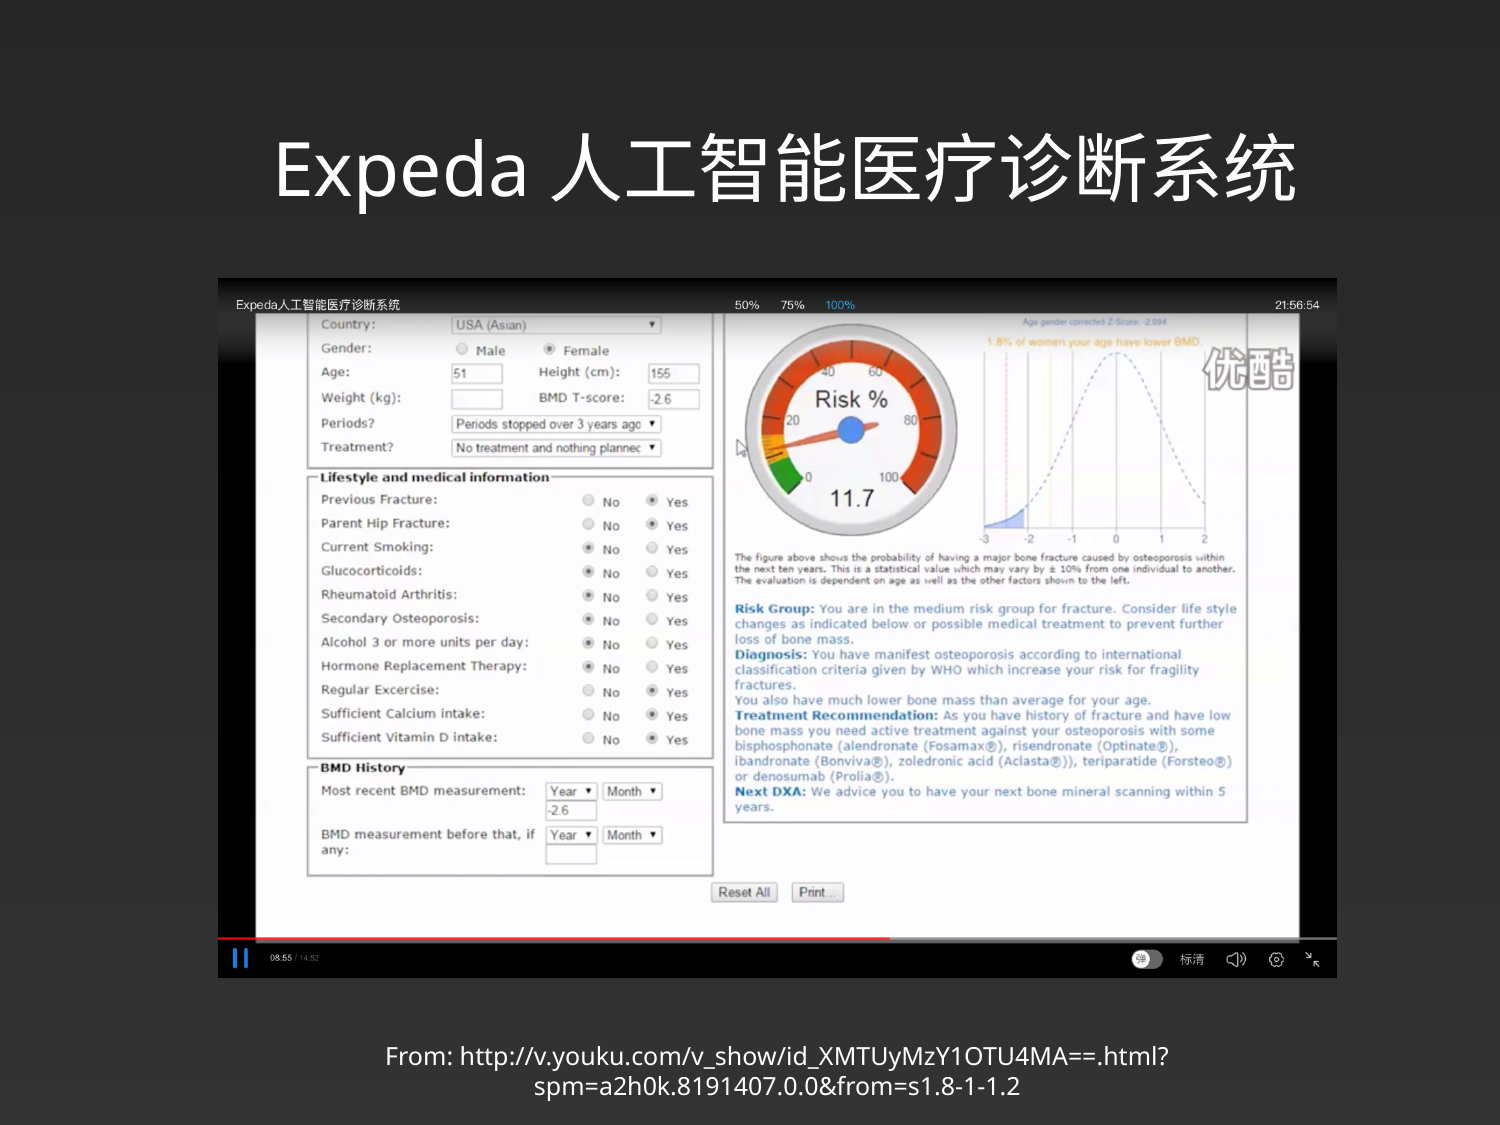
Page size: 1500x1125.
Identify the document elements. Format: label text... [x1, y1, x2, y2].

picture [218, 278, 1337, 979]
text_box From: http://v.youku.com/v_show/id_XMTUyMzY1OTU4MA==.html?spm=a2h0k.8191407.0.0&from=s1.8-1-1.2 [187, 1020, 1368, 1120]
title Expeda人工智能医疗诊断系统 [194, 90, 1376, 244]
